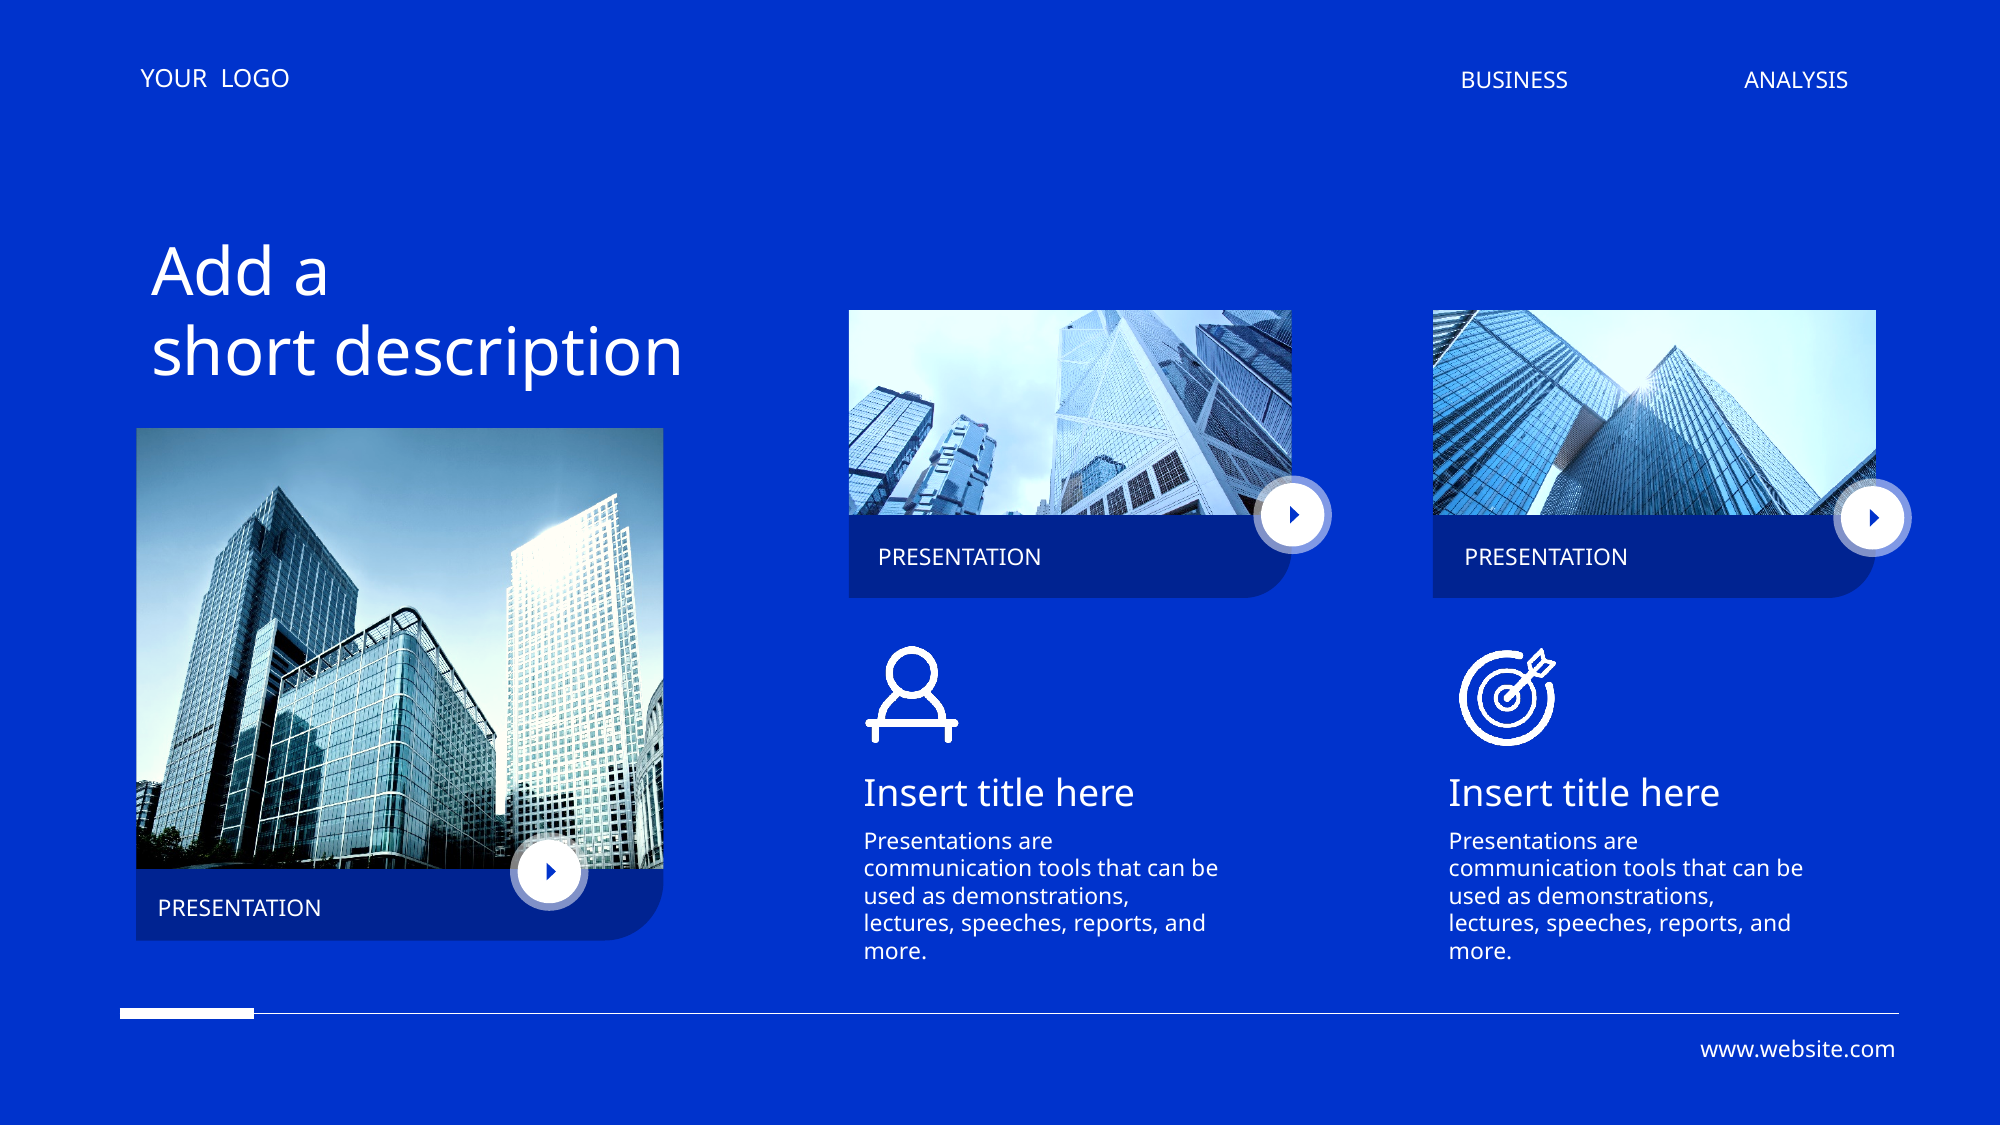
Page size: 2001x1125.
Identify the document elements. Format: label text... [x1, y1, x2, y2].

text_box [848, 761, 1241, 946]
text_box BUSINESS [1445, 57, 1671, 101]
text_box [1833, 478, 1912, 557]
picture [848, 310, 1292, 515]
text_box [135, 426, 665, 942]
text_box [1431, 309, 1877, 600]
picture [1459, 648, 1556, 746]
picture [1432, 310, 1876, 515]
picture [136, 428, 664, 869]
text_box YOUR LOGO [125, 54, 429, 100]
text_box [1433, 761, 1826, 946]
text_box PRESENTATION [1449, 535, 1925, 578]
text_box Add a short description [136, 221, 885, 397]
text_box PRESENTATION [142, 885, 618, 928]
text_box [1253, 475, 1332, 555]
text_box [847, 397, 1284, 600]
text_box ANALYSIS [1729, 57, 1922, 101]
picture [862, 646, 960, 743]
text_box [509, 832, 589, 911]
text_box PRESENTATION [863, 535, 1338, 578]
text_box www.website.com [1685, 1027, 1932, 1070]
